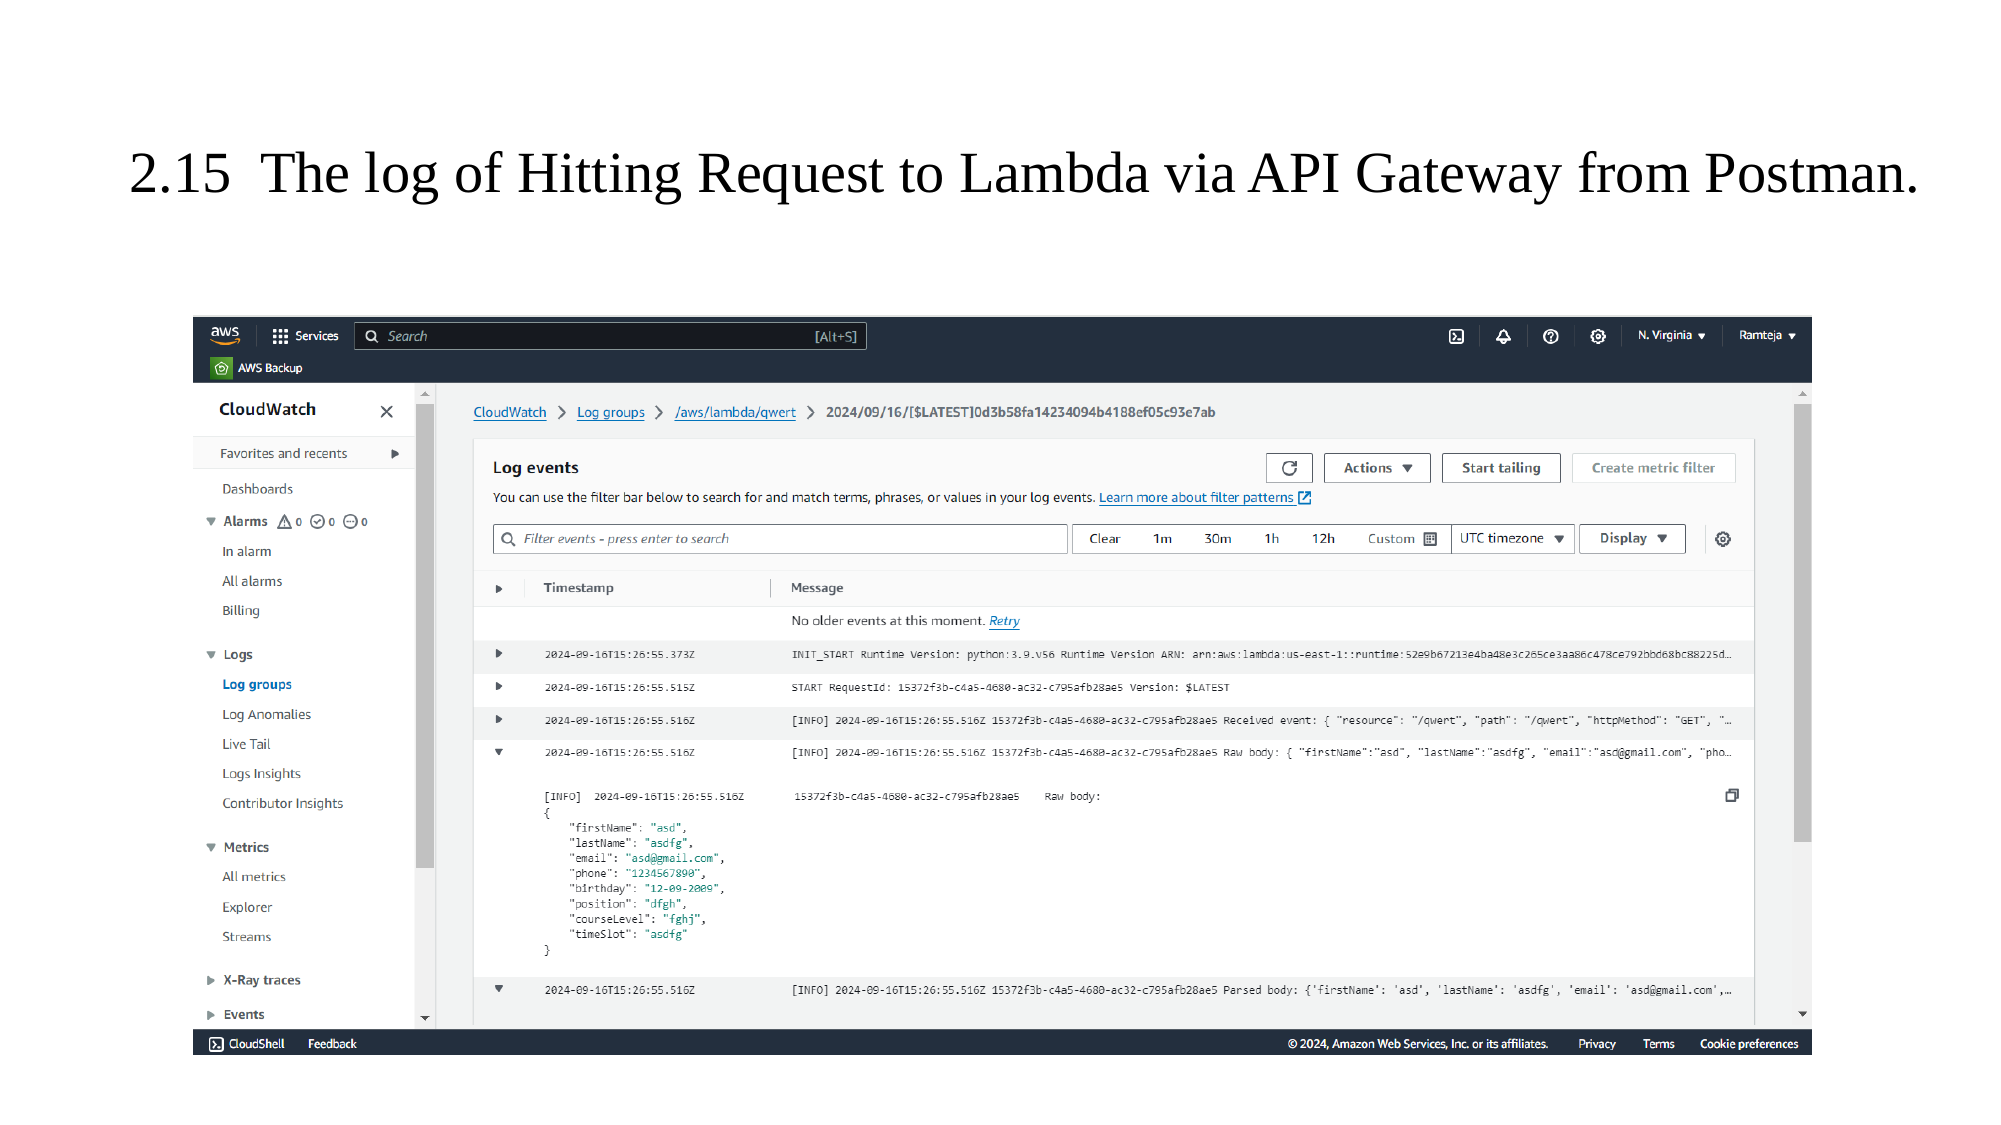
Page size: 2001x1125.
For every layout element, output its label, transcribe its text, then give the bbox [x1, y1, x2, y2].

title 2.15 The log of Hitting Request to Lambda via API Gateway from Postman. [114, 65, 1968, 283]
picture [193, 314, 1812, 1055]
